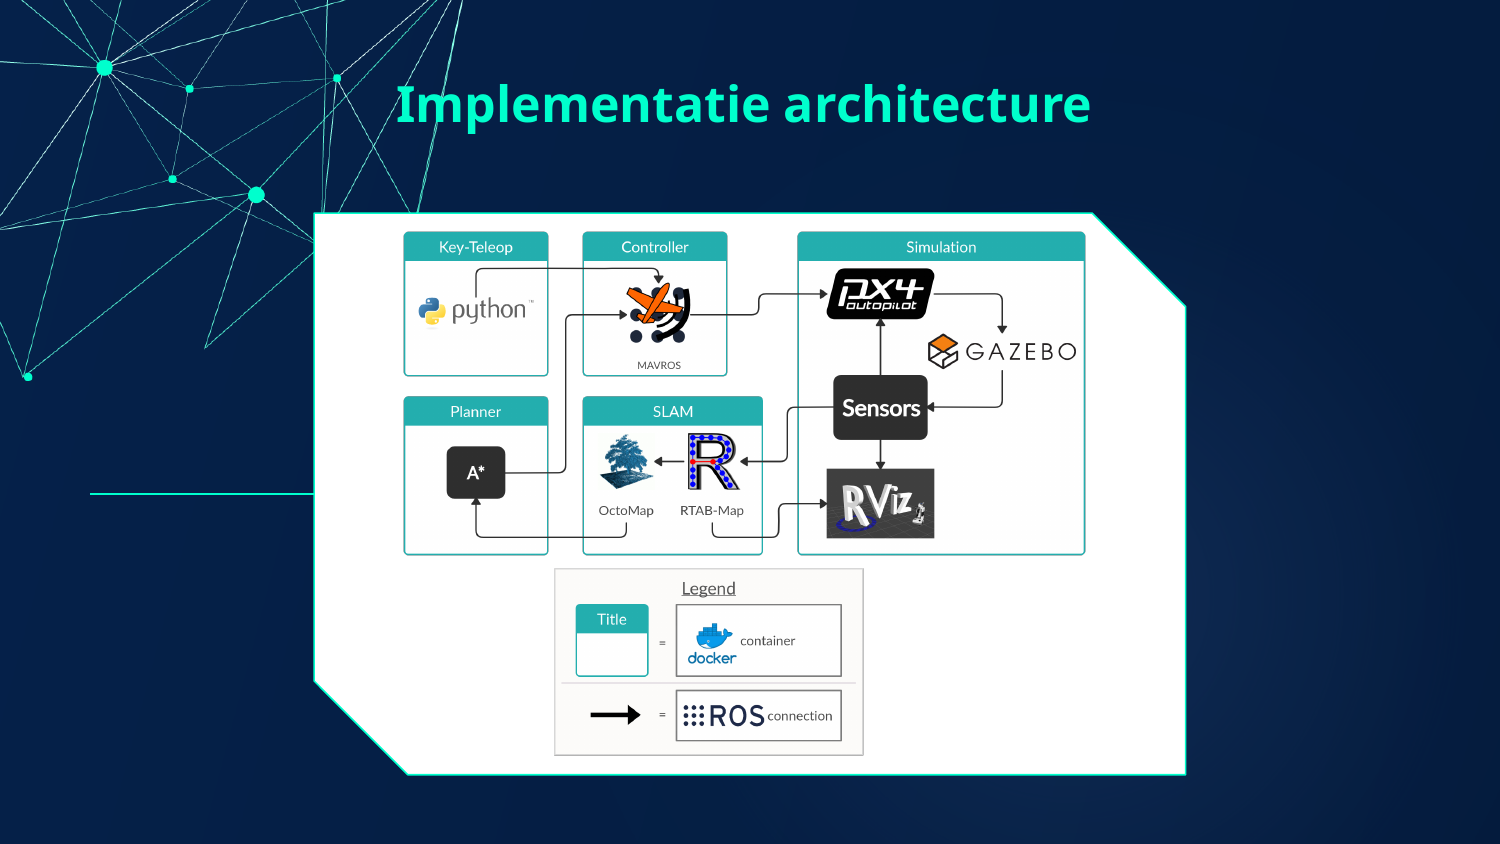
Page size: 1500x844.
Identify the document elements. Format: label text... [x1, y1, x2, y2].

text_box [314, 213, 1097, 752]
picture [0, 0, 1500, 844]
text_box [1101, 222, 1186, 775]
title Implementatie architecture [316, 57, 1173, 214]
